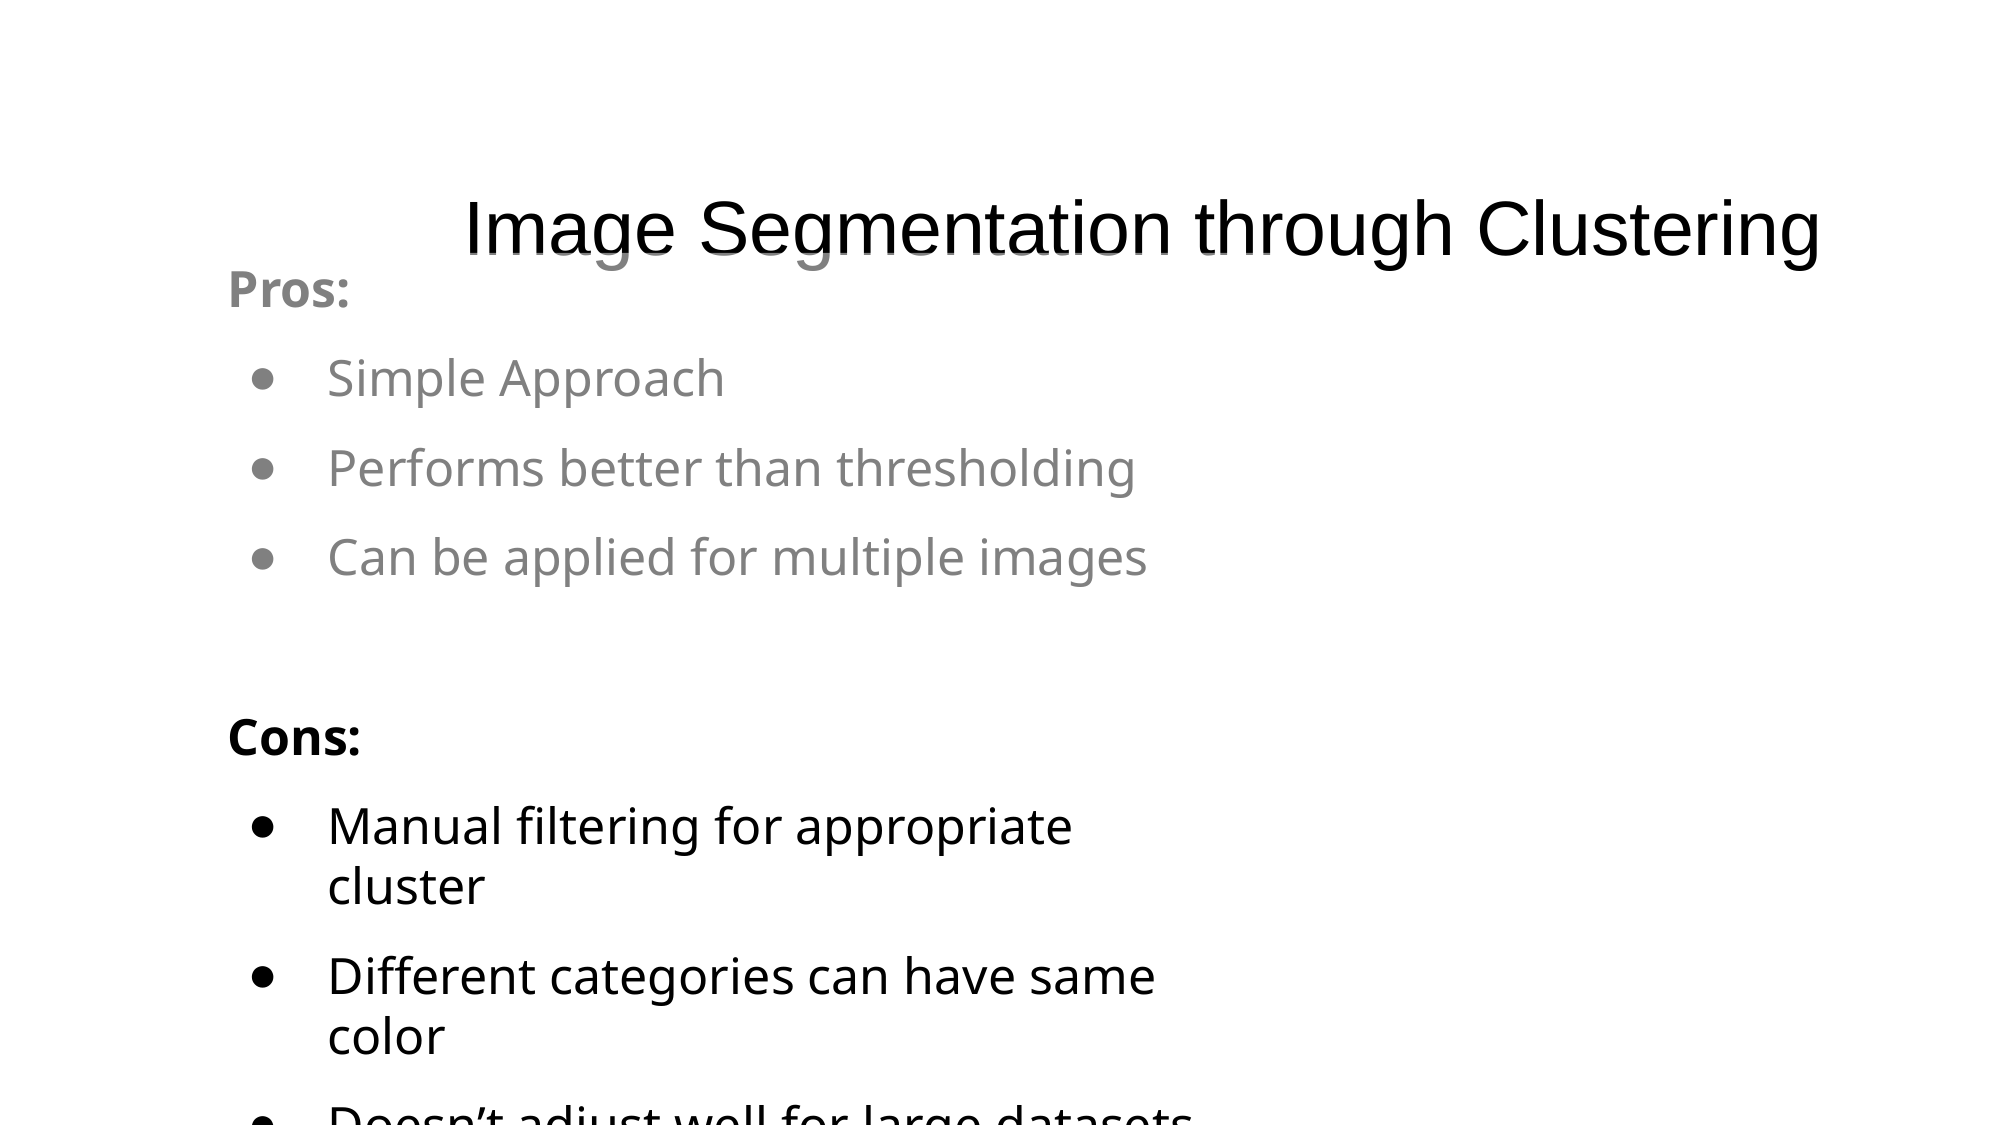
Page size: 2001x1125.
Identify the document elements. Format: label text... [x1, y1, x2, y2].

title Image Segmentation through Clustering [183, 113, 2000, 319]
text_box Pros: Simple Approach Performs better than thresholding Can be applied for multiple images Cons: Manual filtering for appropriate cluster Different categories can have same color Doesn’t adjust well for large datasets [225, 625, 1240, 1125]
text_box [161, 252, 1295, 625]
